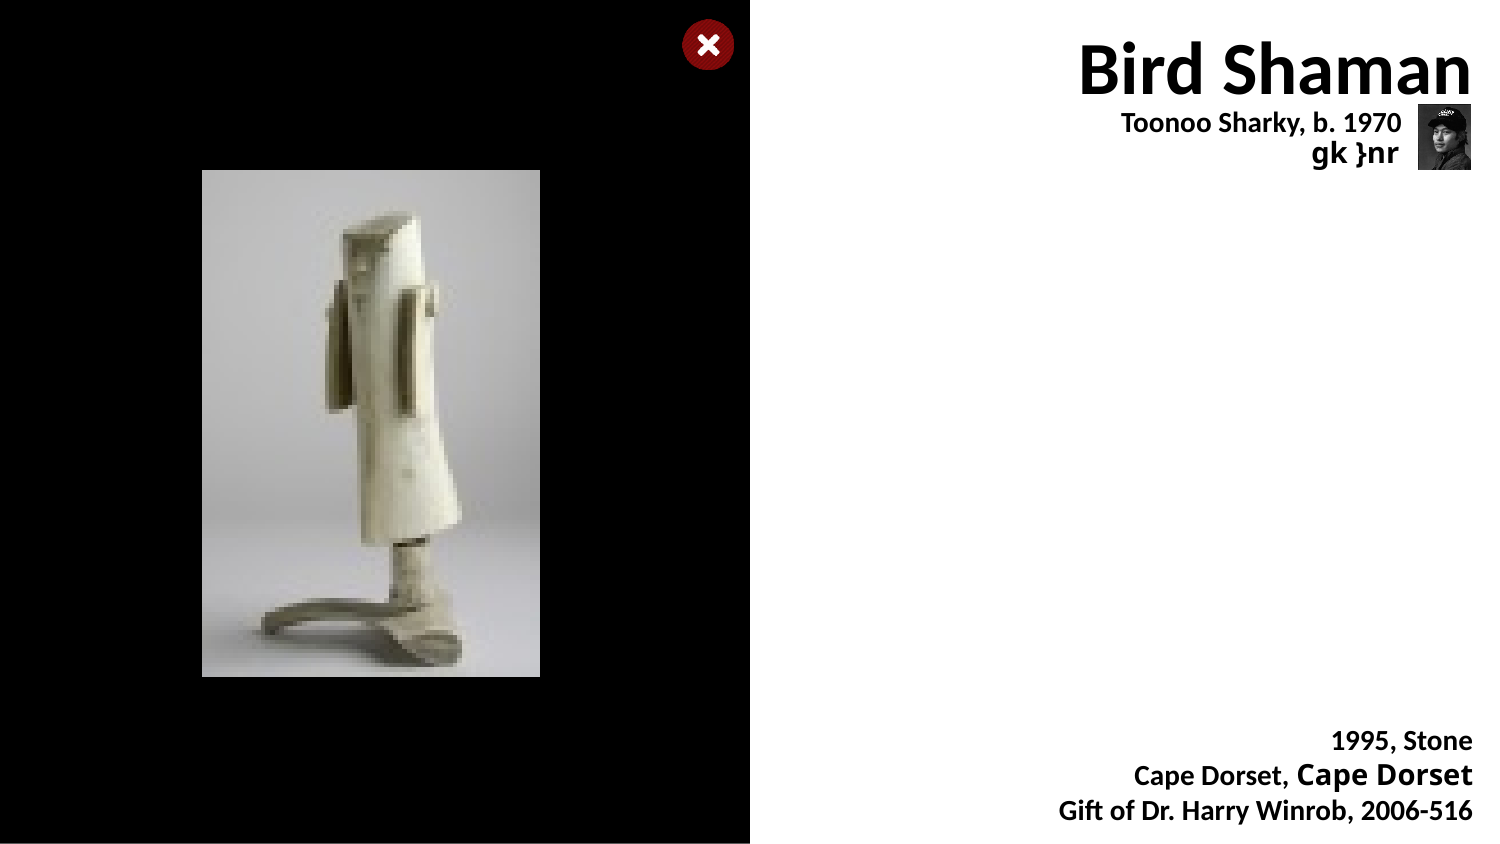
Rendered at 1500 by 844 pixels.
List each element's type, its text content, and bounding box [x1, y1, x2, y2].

text_box gk }nr [1311, 133, 1400, 169]
text_box 1995, Stone Cape Dorset, Cape Dorset Gift of Dr. Harry Winrob, 2006-516 [761, 714, 1489, 827]
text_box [0, 0, 751, 844]
picture [1418, 104, 1471, 170]
text_box Bird Shaman [754, 19, 1489, 110]
text_box Toonoo Sharky, b. 1970 [1120, 102, 1402, 138]
